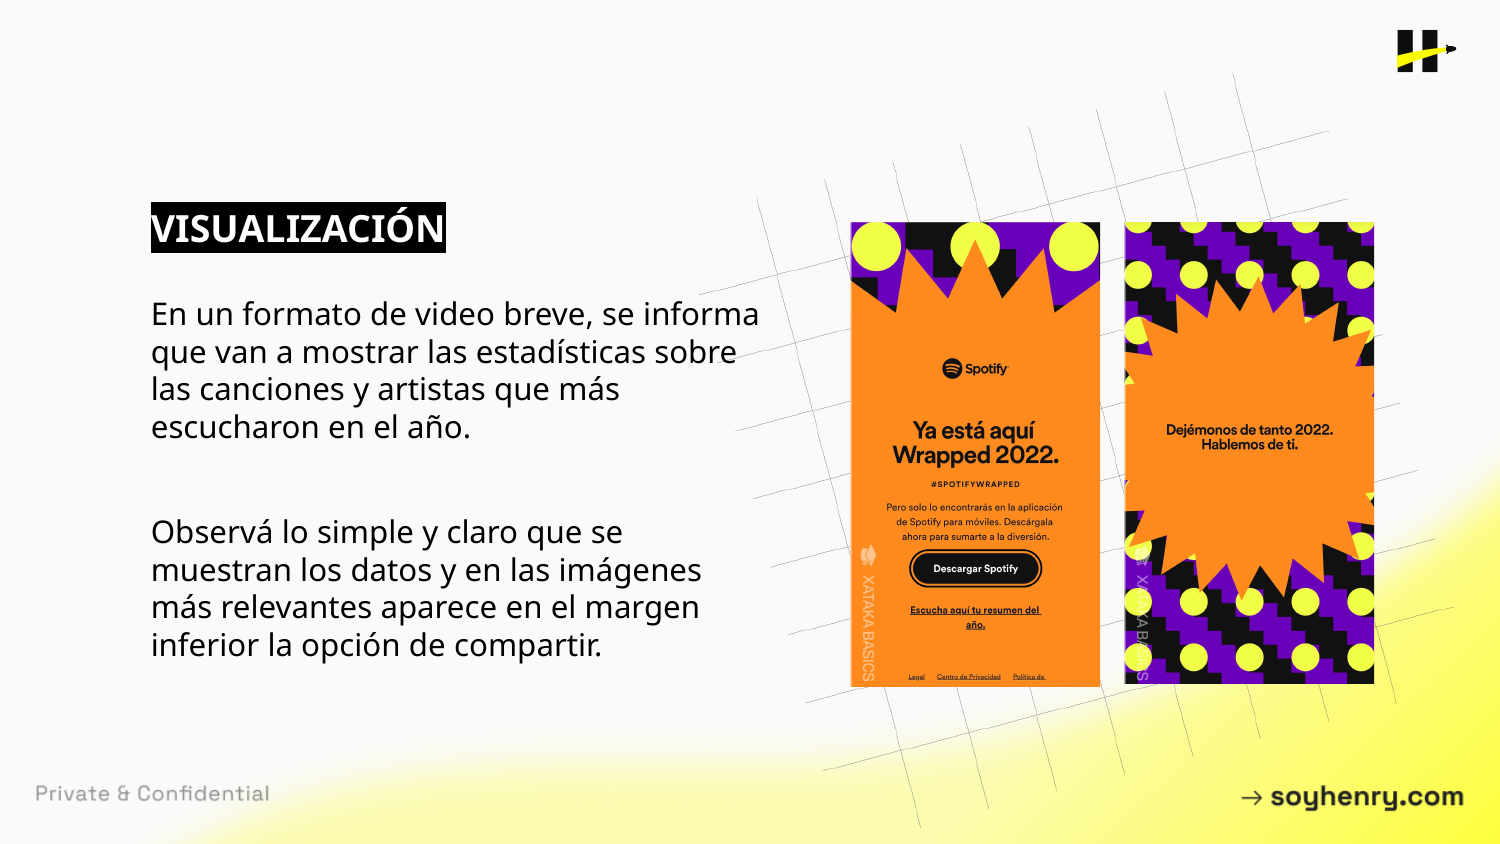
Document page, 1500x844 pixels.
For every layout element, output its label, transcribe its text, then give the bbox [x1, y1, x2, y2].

text_box VISUALIZACIÓN En un formato de video breve, se informa que van a mostrar las estadísticas sobre las canciones y artistas que más escucharon en el año. [139, 198, 775, 450]
picture [0, 0, 1500, 844]
text_box Observá lo simple y claro que se muestran los datos y en las imágenes más relevantes aparece en el margen inferior la opción de compartir. [139, 506, 775, 668]
